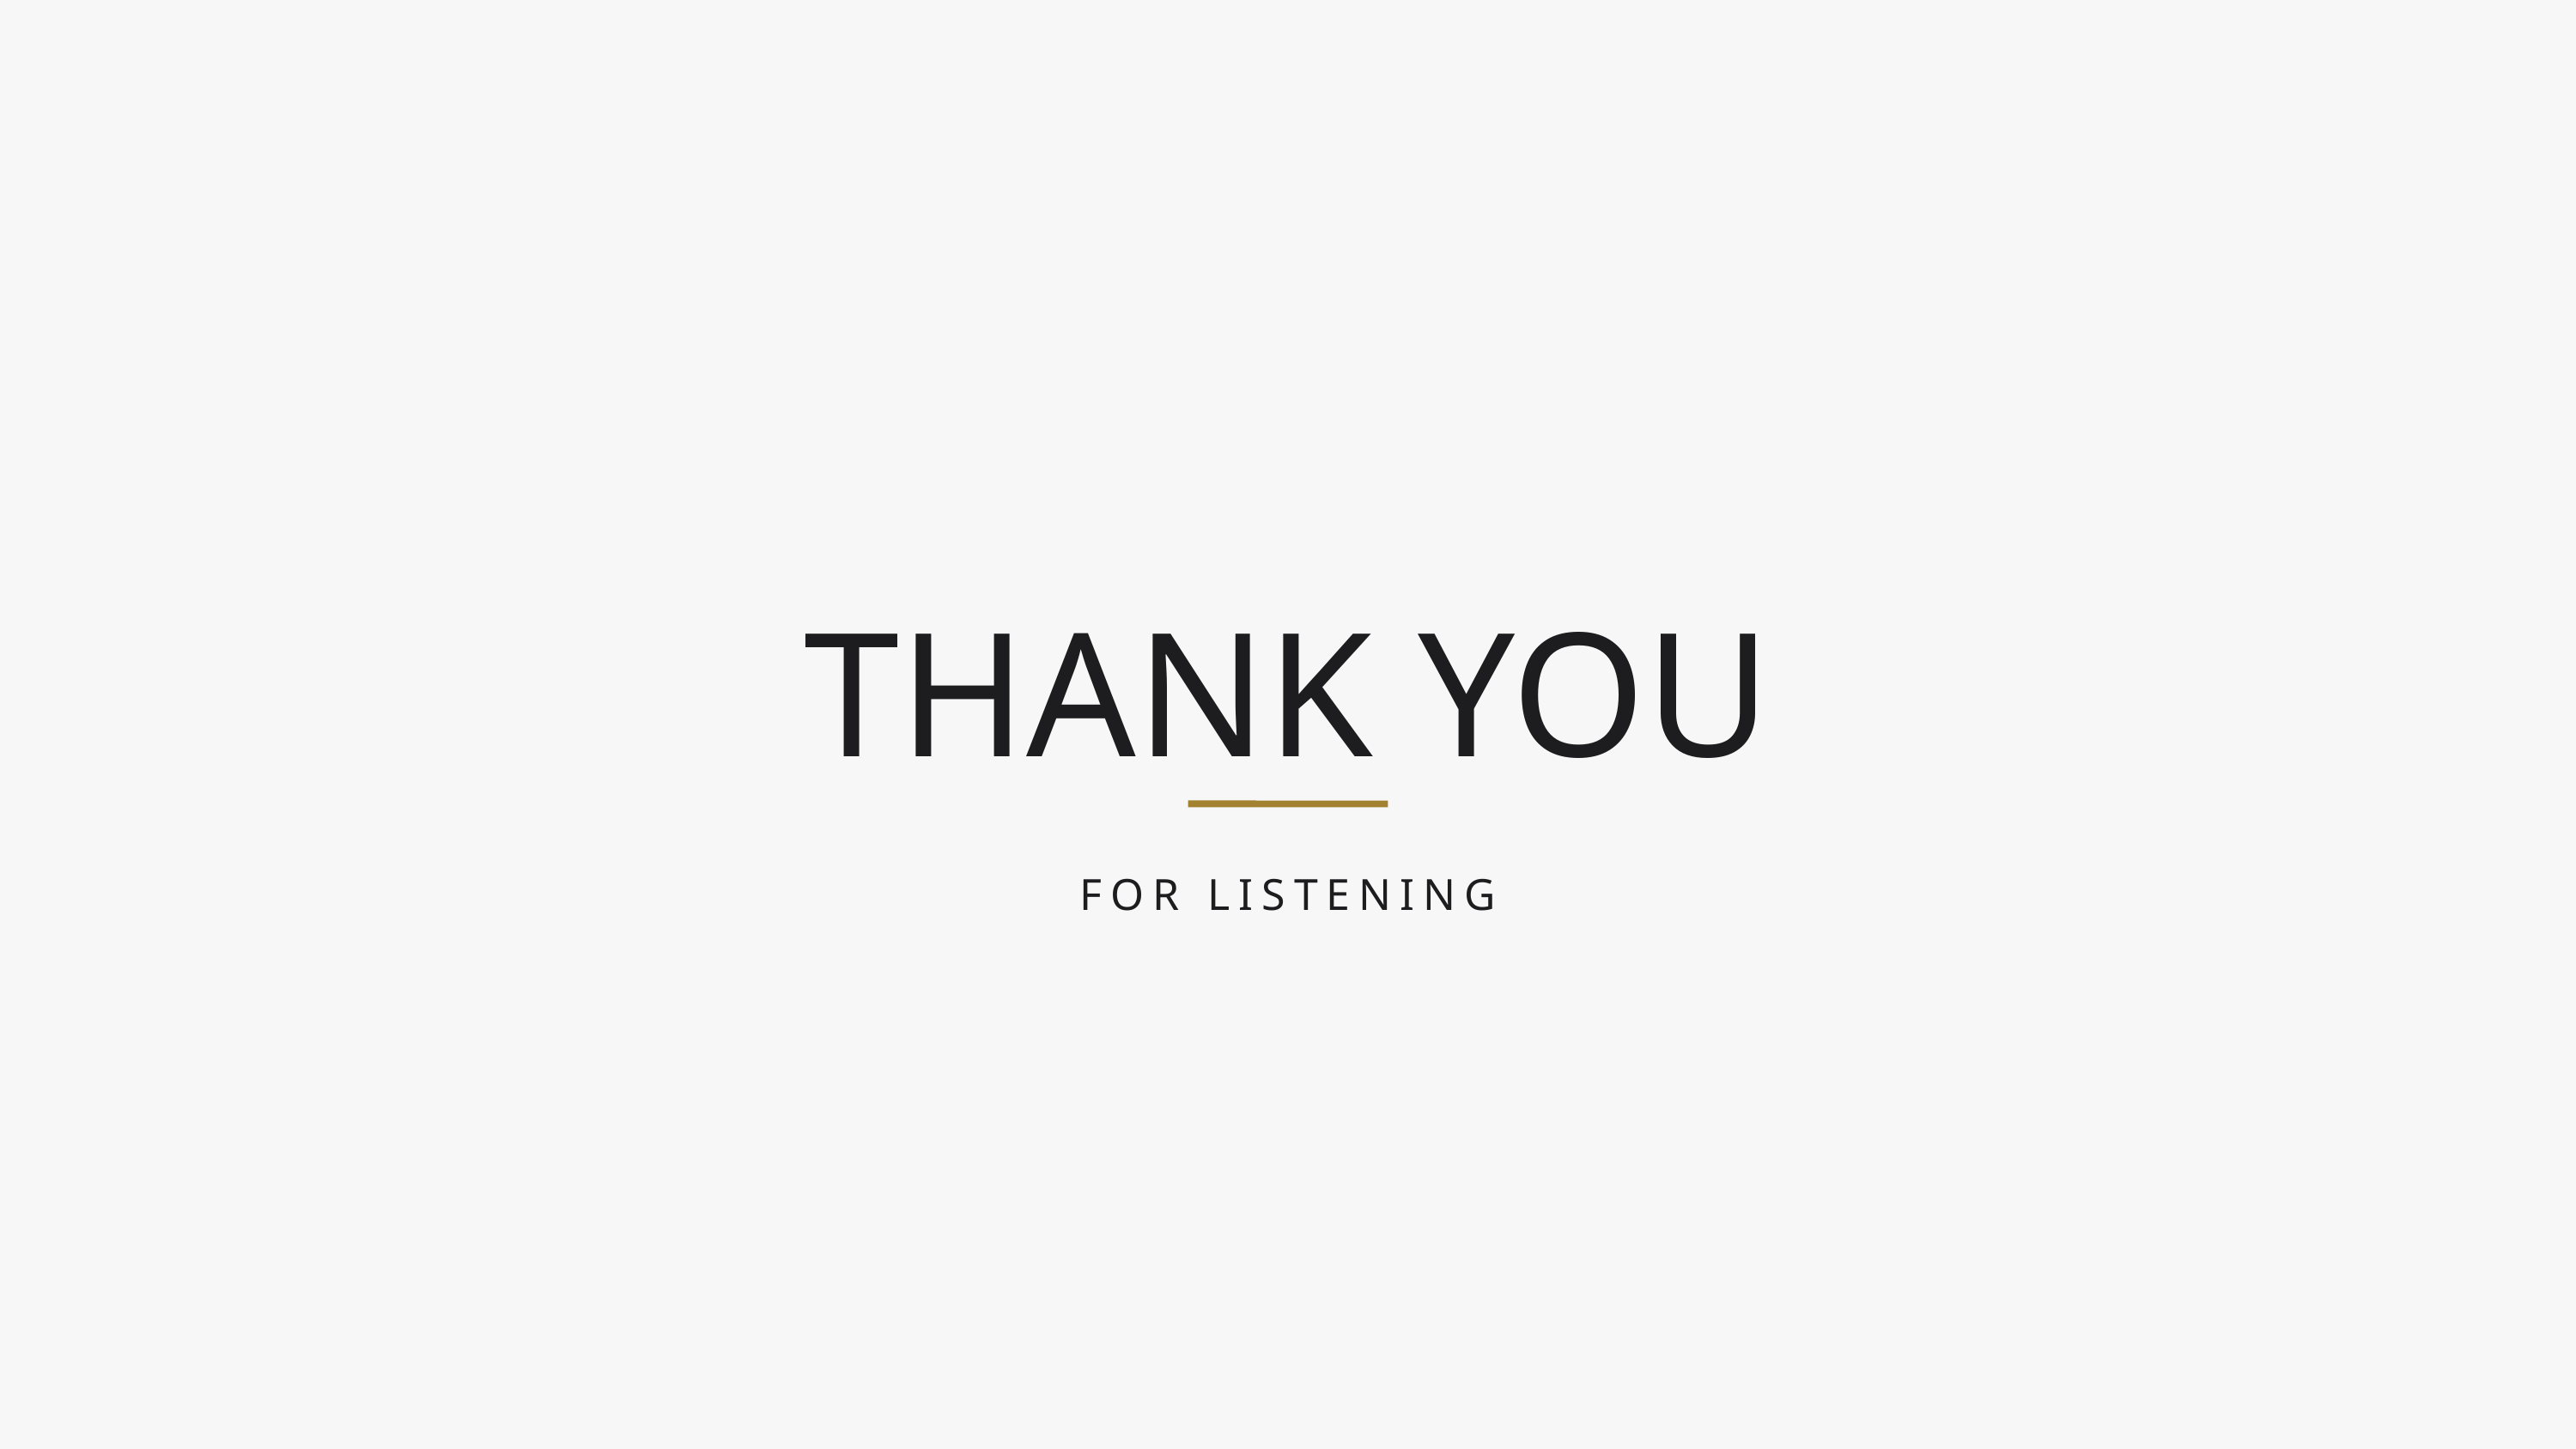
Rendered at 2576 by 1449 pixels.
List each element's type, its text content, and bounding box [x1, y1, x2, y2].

text_box FOR LISTENING [855, 858, 1721, 919]
text_box THANK YOU [578, 550, 1998, 791]
